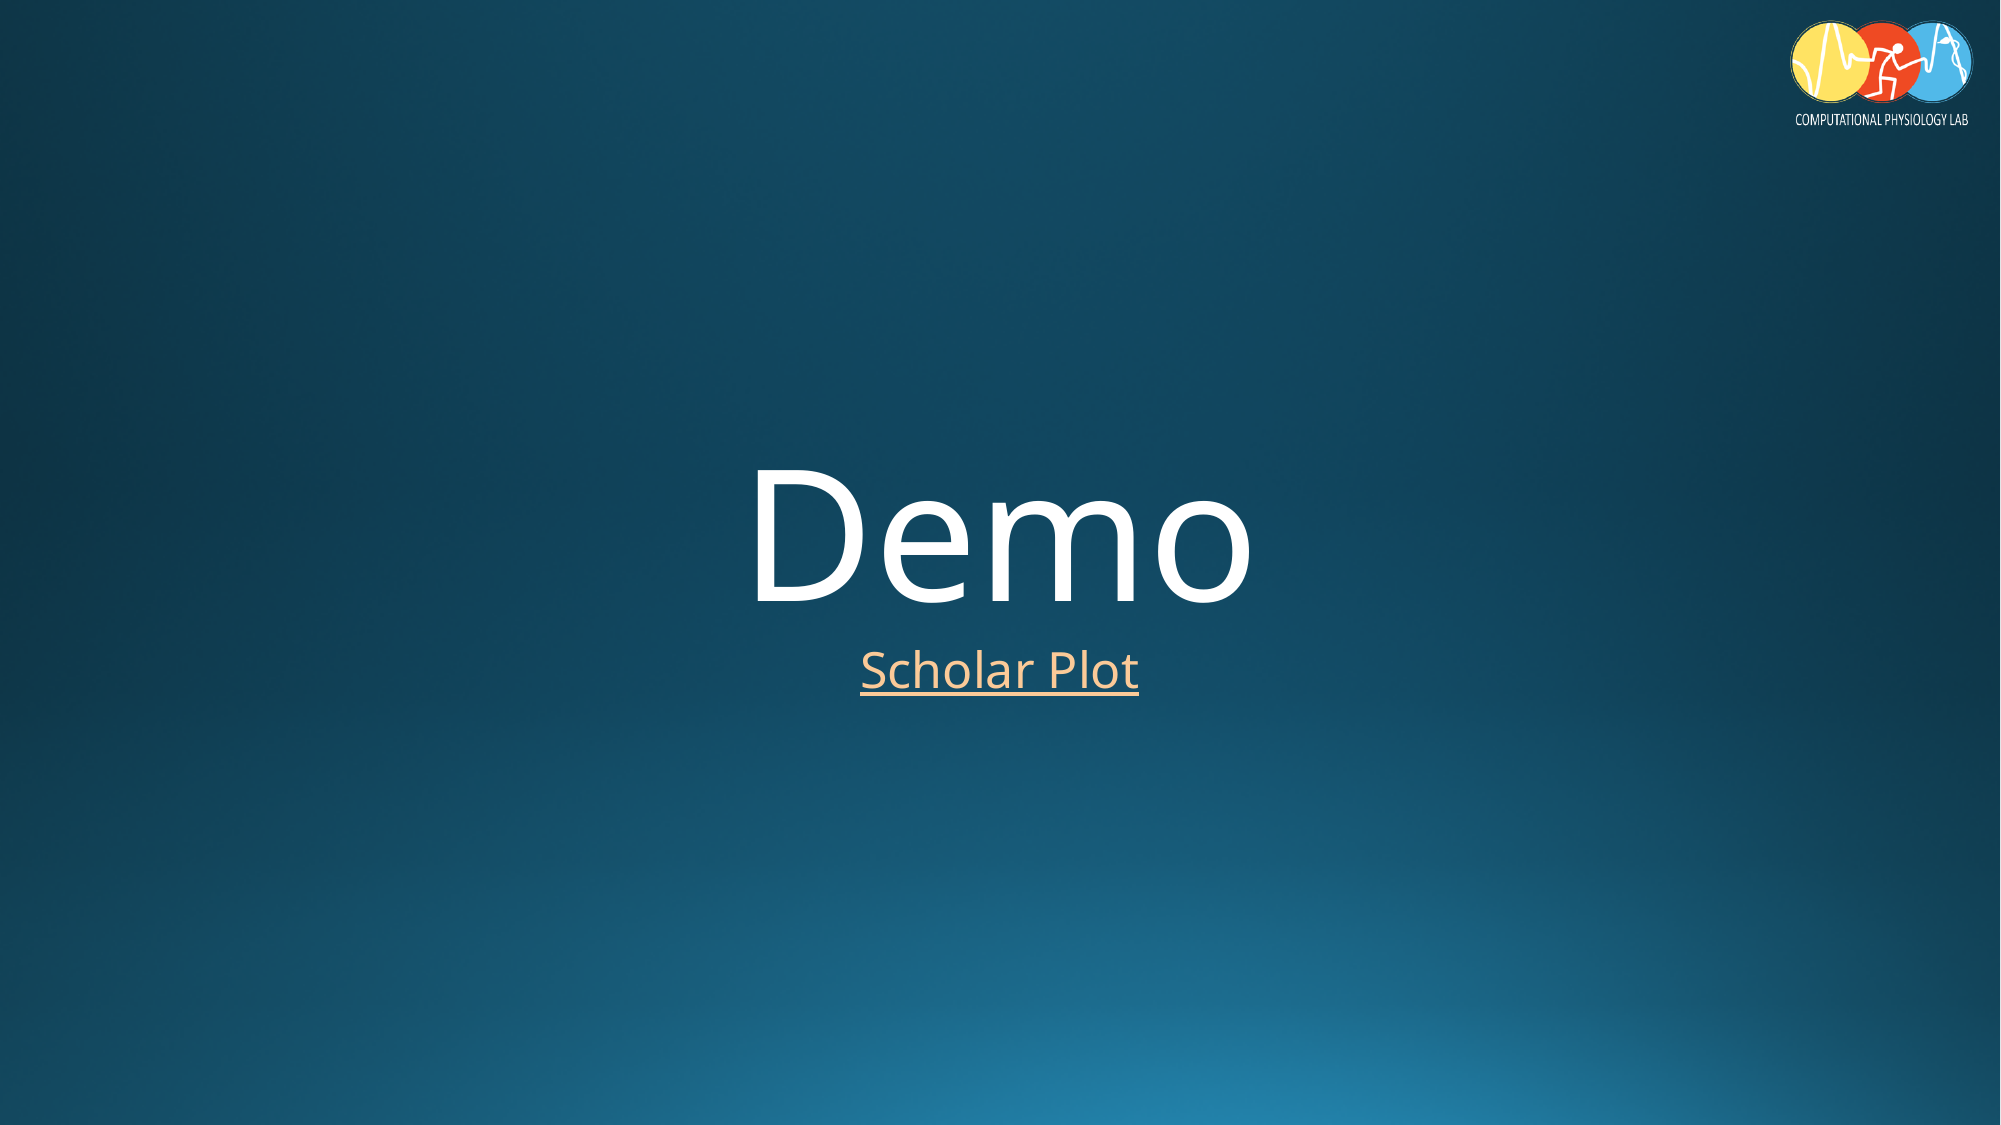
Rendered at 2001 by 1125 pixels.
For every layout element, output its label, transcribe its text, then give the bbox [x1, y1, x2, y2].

list Demo Scholar Plot [0, 0, 2000, 1125]
